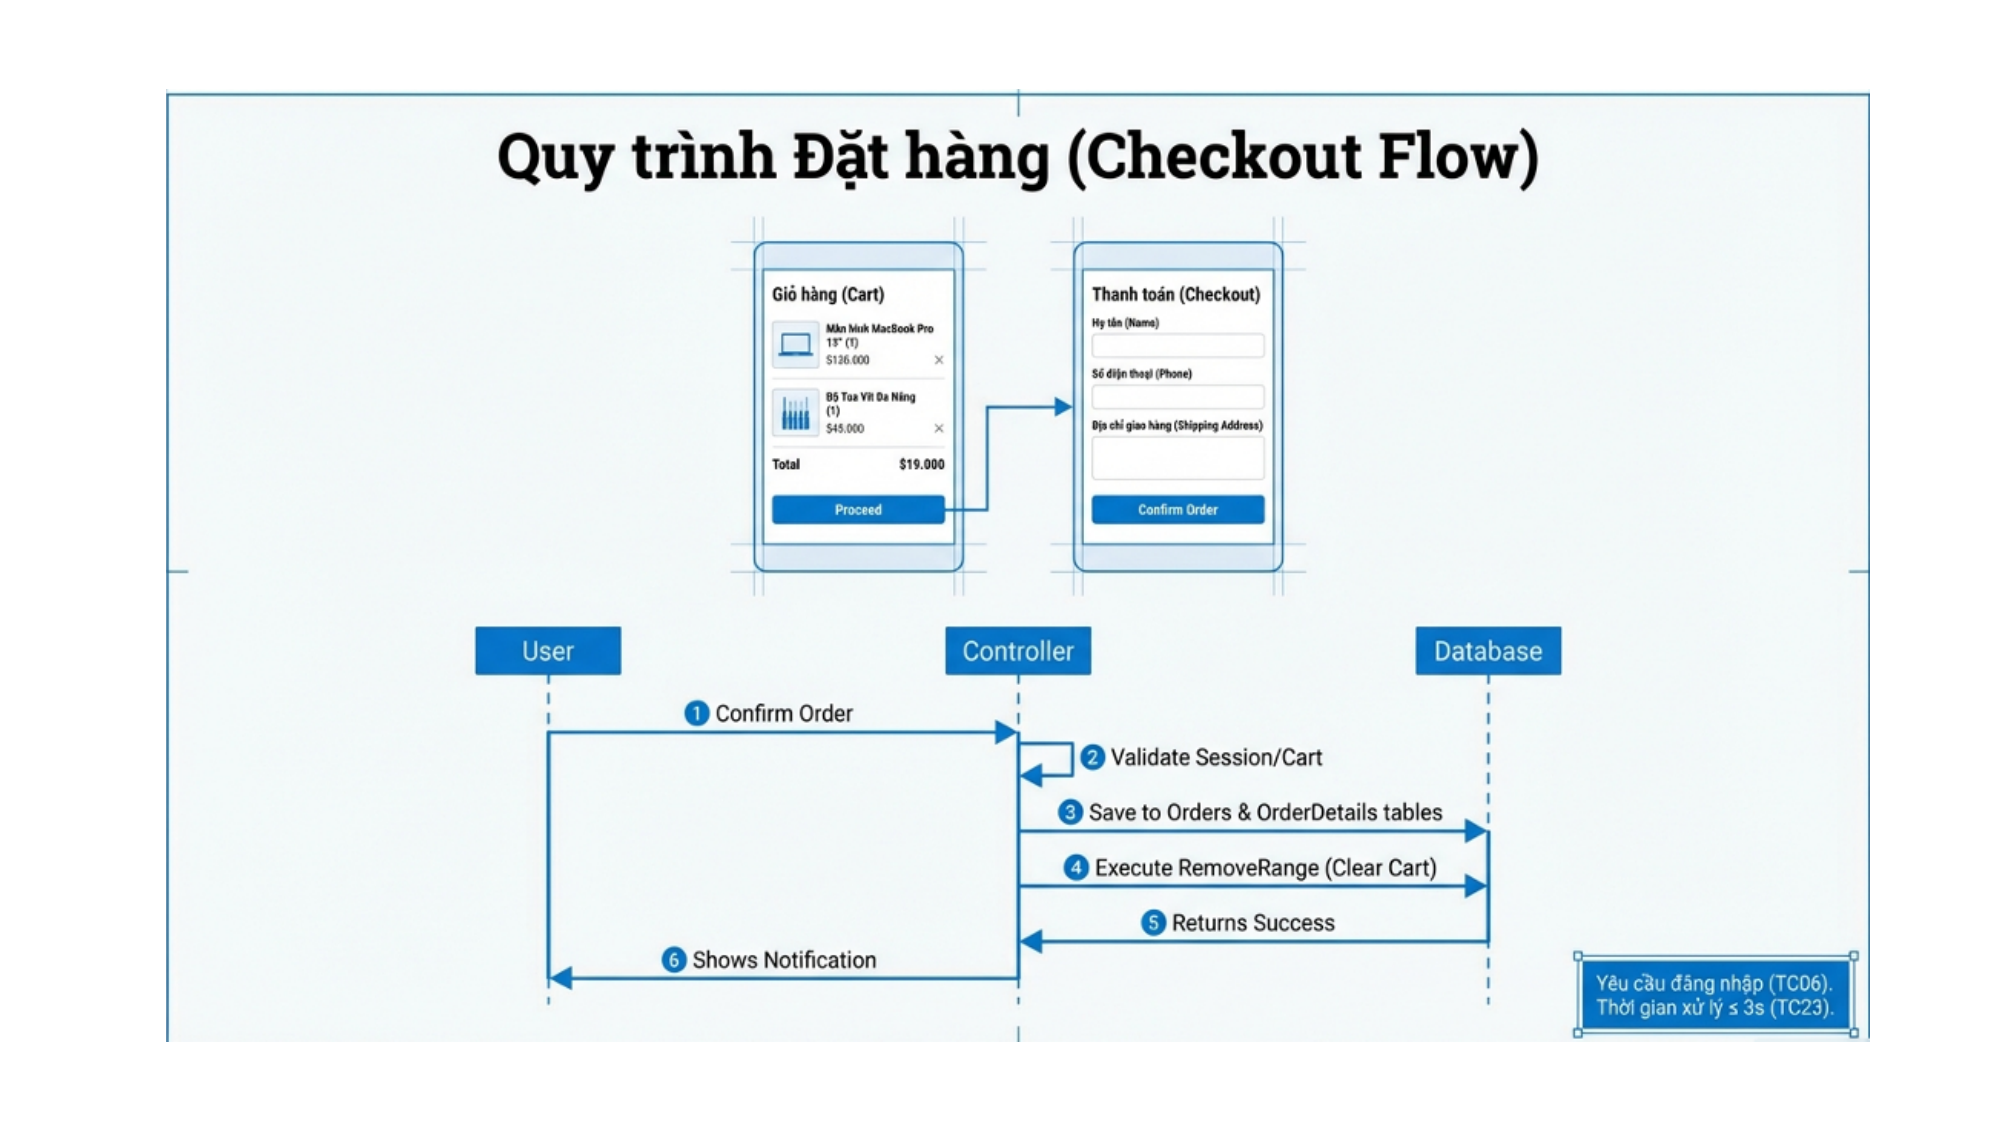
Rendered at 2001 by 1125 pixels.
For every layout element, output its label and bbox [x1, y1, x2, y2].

picture [166, 89, 1870, 1042]
